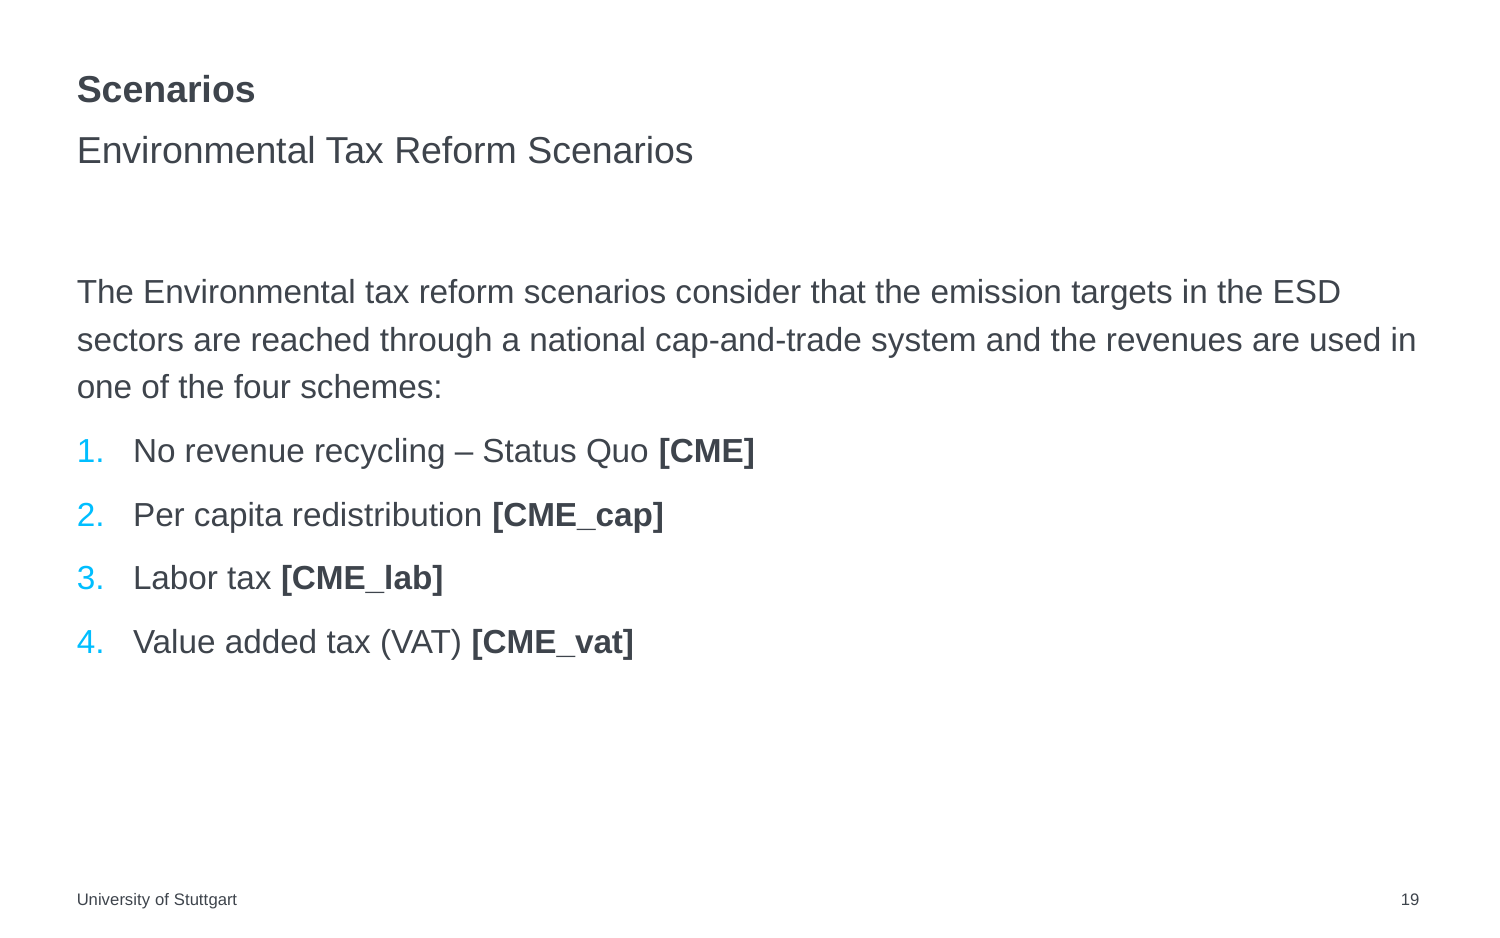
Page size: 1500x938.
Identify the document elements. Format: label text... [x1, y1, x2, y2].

footer University of Stuttgart [76, 888, 1072, 910]
list The Environmental tax reform scenarios consider that the emission targets in the ESD sectors are reached through a national cap-and-trade system and the revenues are used in one of the four schemes: No revenue recycling – Status Quo [CME] Per capita redistribution [CME_cap] Labor tax [CME_lab] Value added tax (VAT) [CME_vat] [76, 261, 1424, 835]
slide_number 19 [1400, 888, 1438, 910]
list Environmental Tax Reform Scenarios [76, 117, 1424, 163]
title Scenarios [76, 64, 1424, 111]
